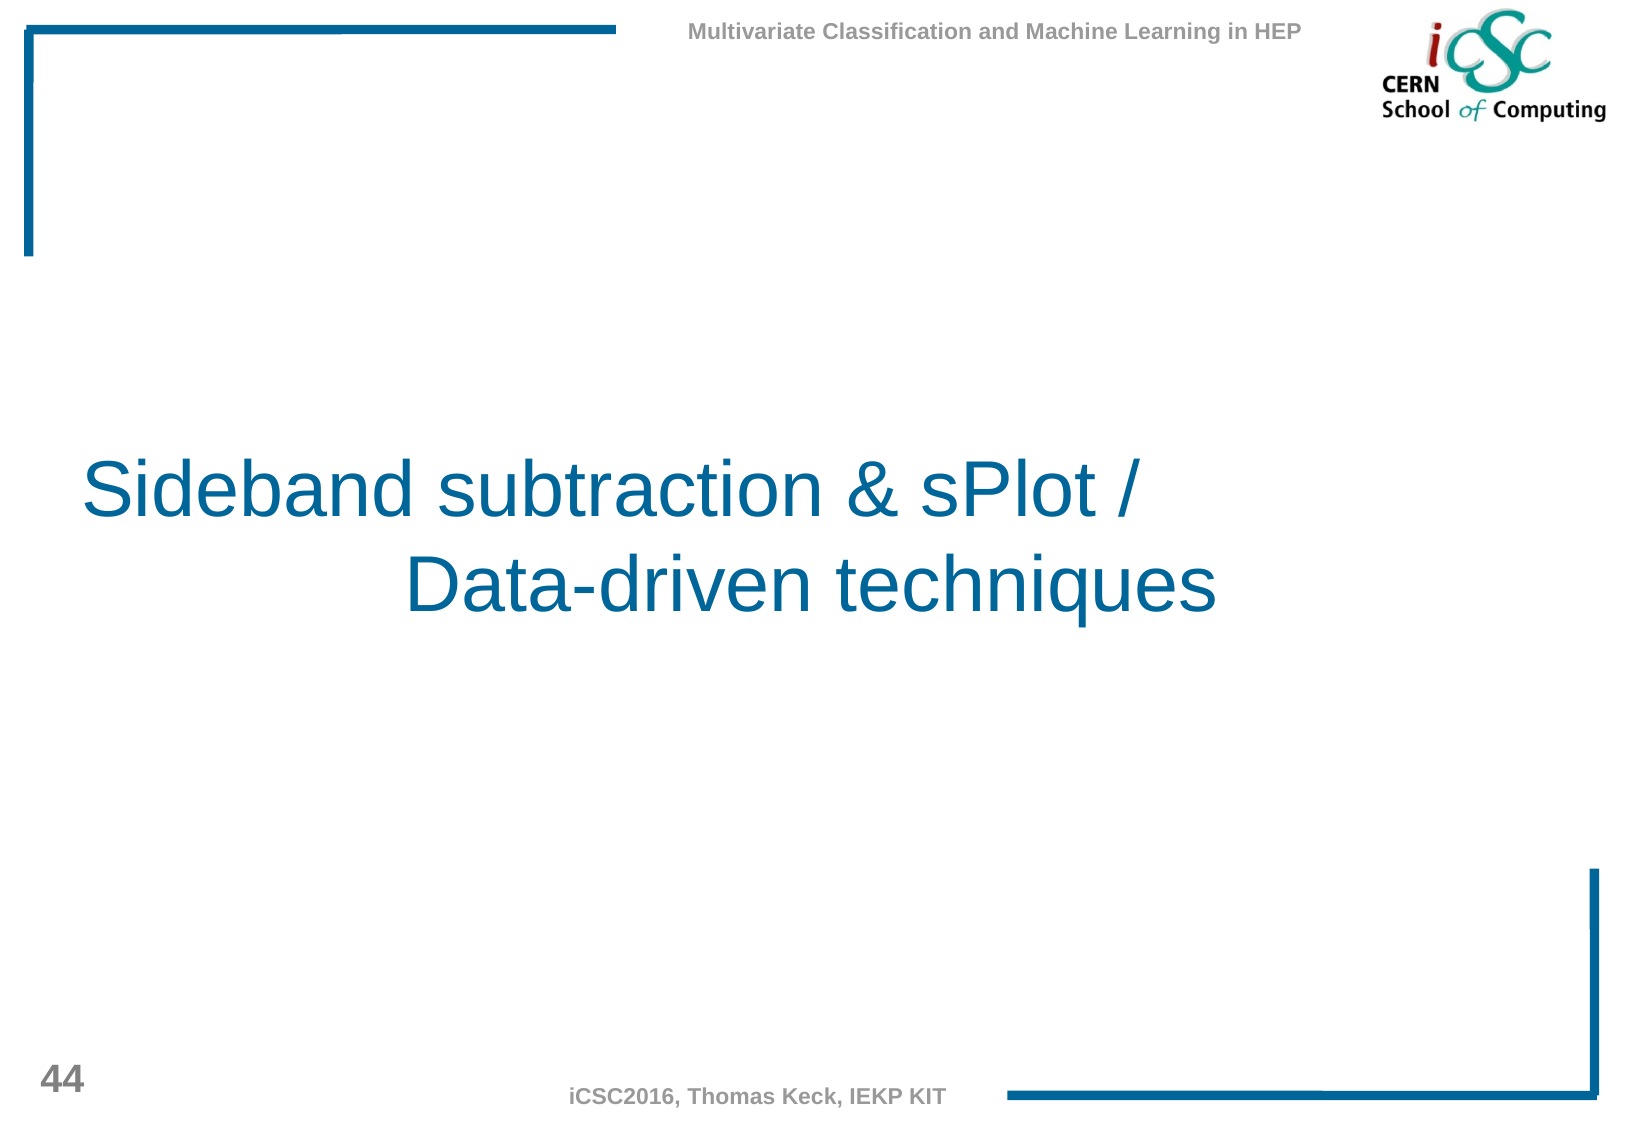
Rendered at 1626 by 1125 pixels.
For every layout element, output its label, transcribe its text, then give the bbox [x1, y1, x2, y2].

picture [1381, 8, 1607, 124]
text_box Sideband subtraction & sPlot / Data-driven techniques [81, 438, 1543, 626]
